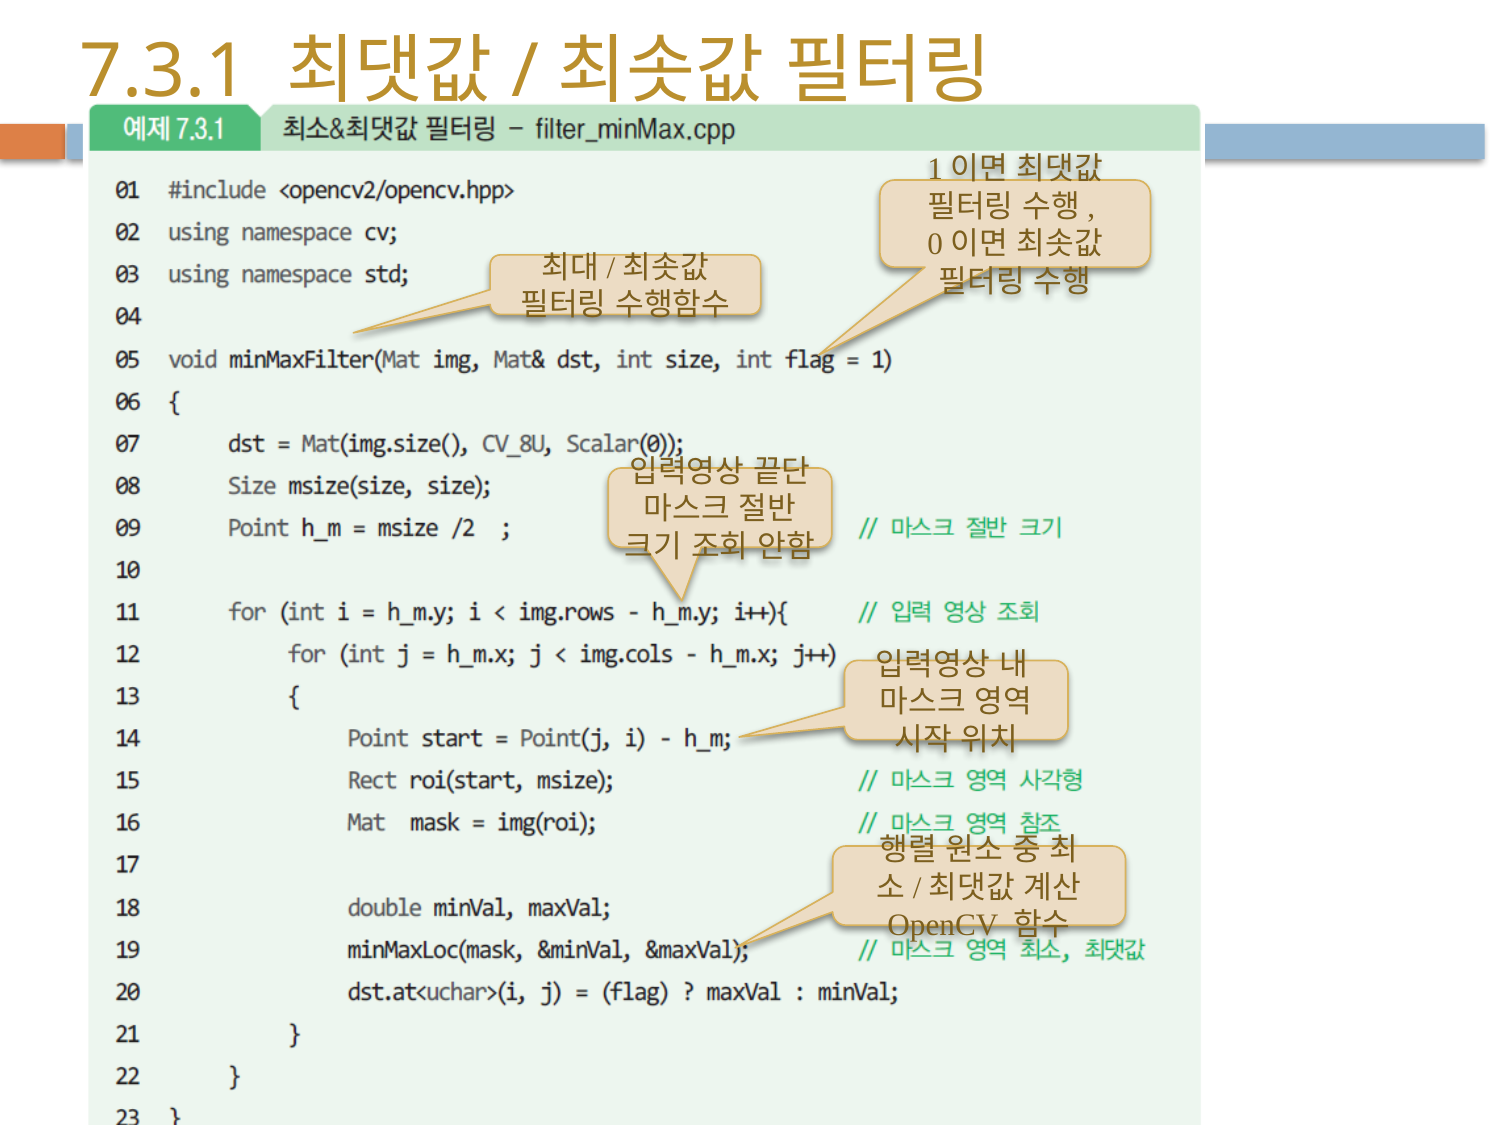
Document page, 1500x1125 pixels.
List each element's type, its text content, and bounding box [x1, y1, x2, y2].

picture [82, 101, 1206, 1125]
title 7.3.1 최댓값/최솟값 필터링 [64, 7, 1471, 126]
